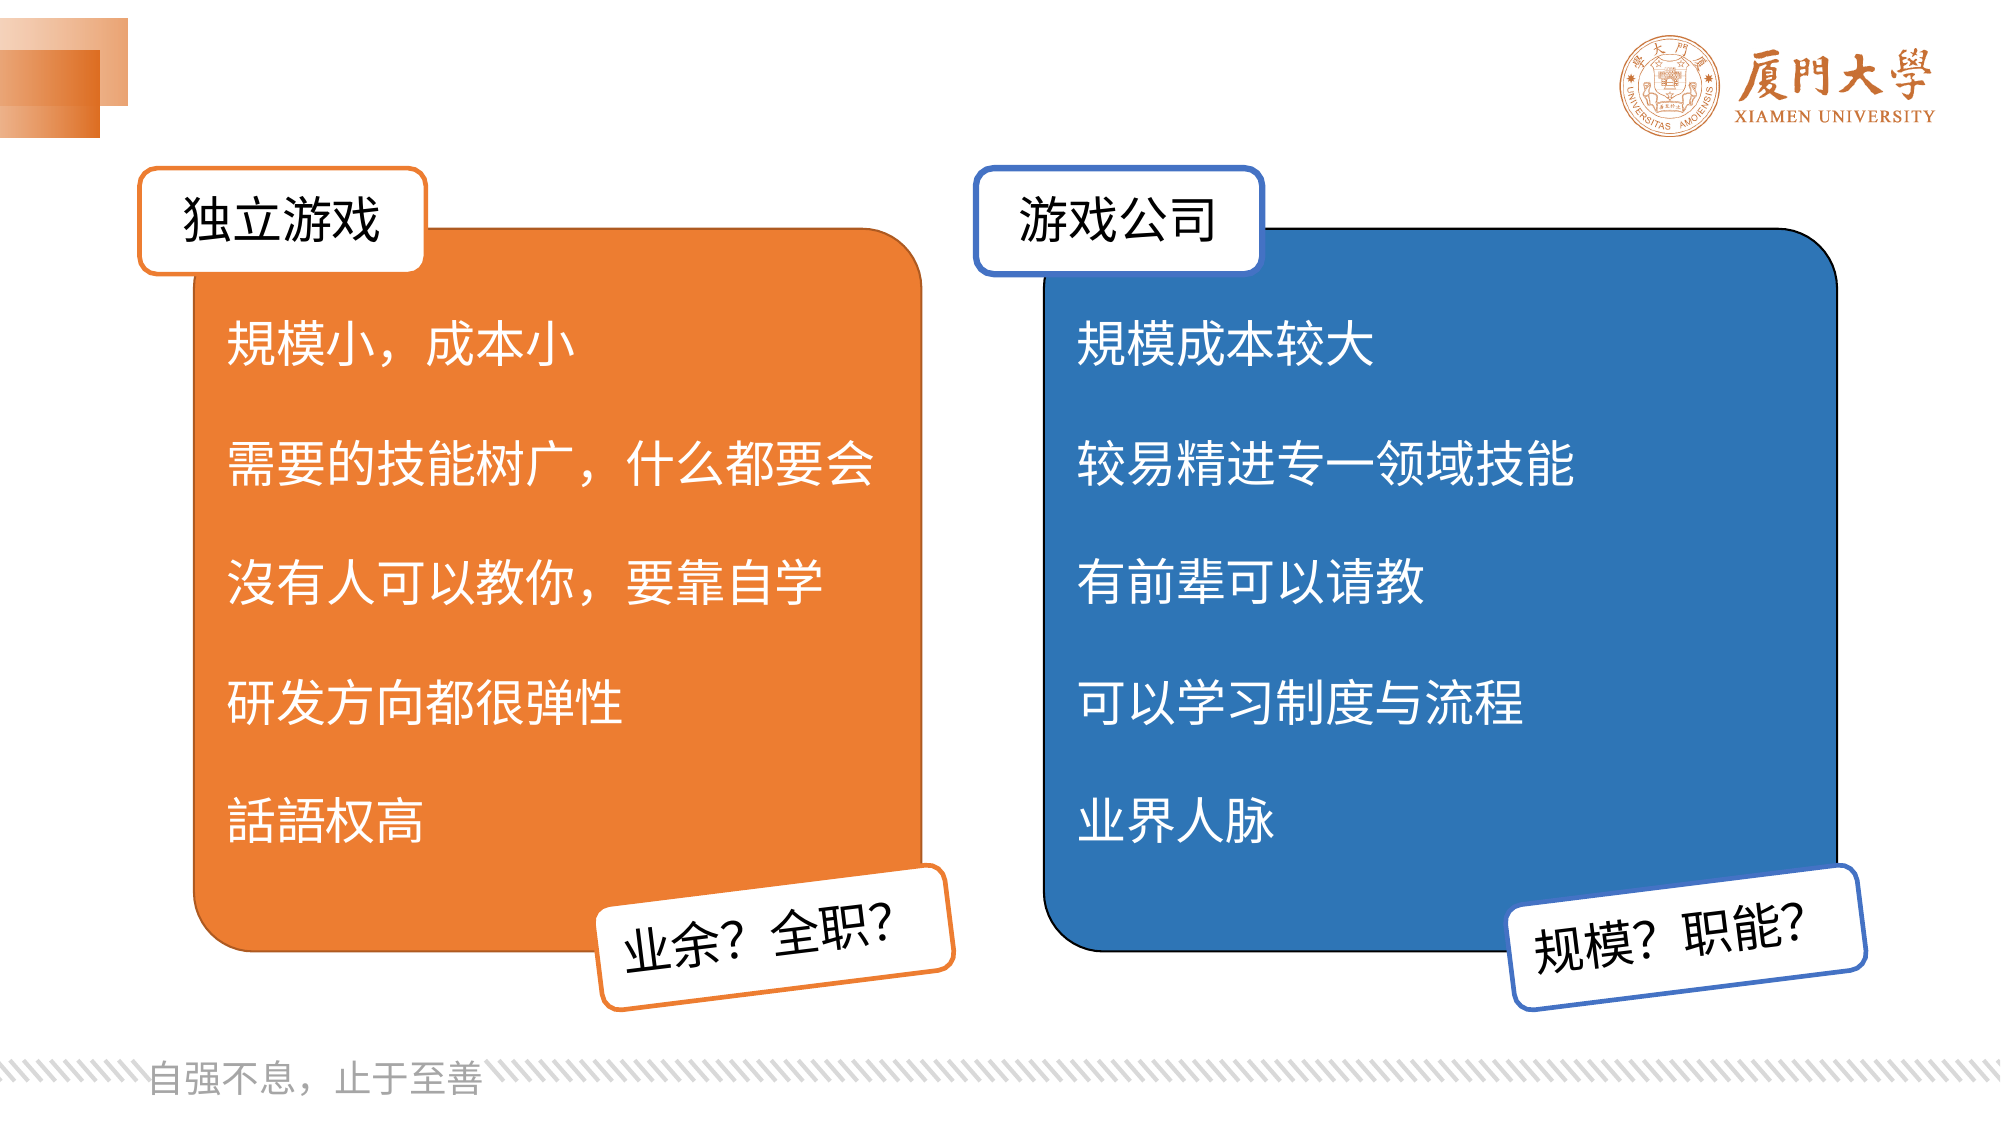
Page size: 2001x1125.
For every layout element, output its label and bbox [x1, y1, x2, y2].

text_box [1042, 227, 1839, 953]
text_box [137, 165, 429, 277]
text_box [972, 165, 1266, 278]
text_box [591, 862, 957, 1013]
text_box [192, 227, 923, 953]
text_box [1503, 862, 1869, 1013]
